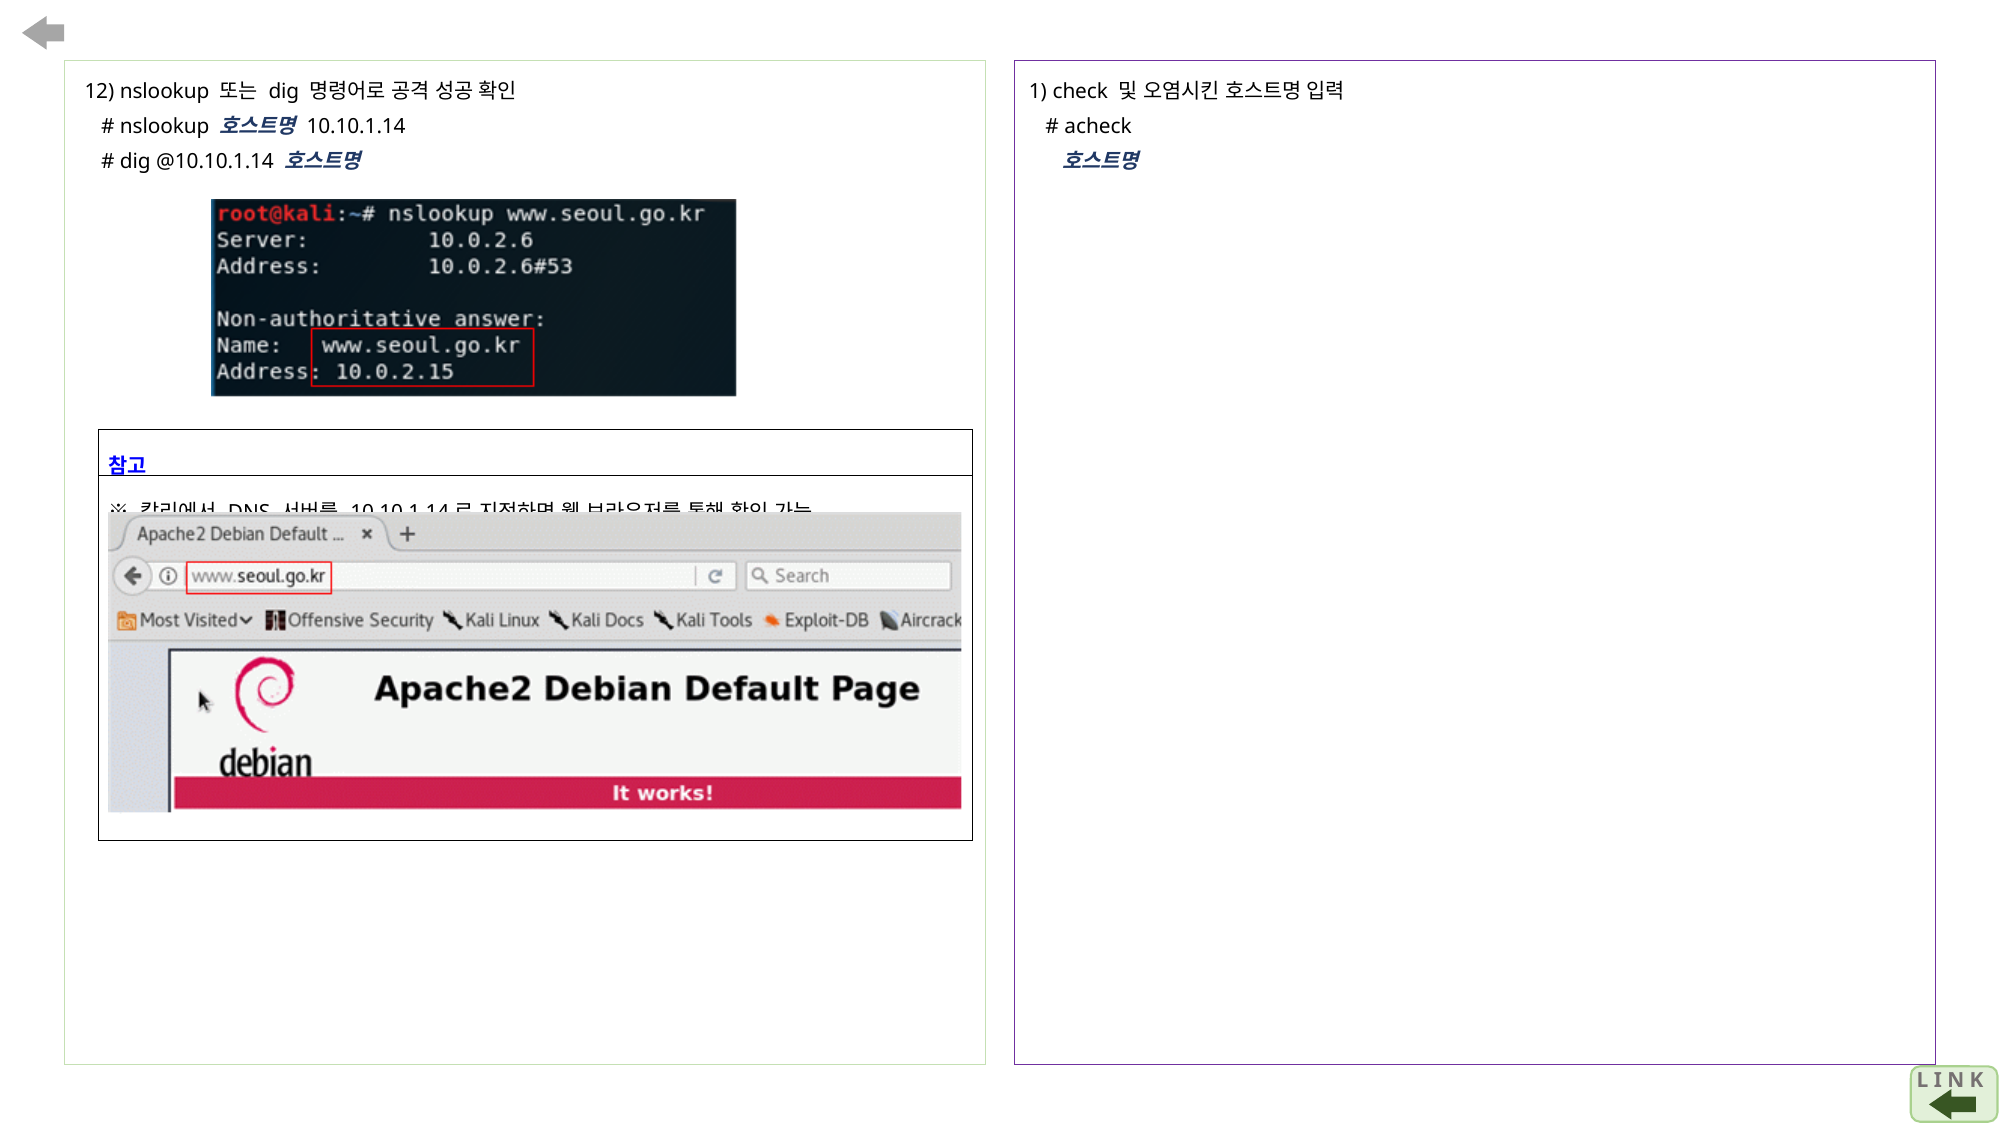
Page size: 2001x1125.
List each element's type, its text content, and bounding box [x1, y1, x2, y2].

picture [108, 512, 963, 814]
text_box 1) check 및 오염시킨 호스트명 입력 # acheck 호스트명 [1014, 60, 1936, 1065]
text_box 12) nslookup 또는 dig 명령어로 공격 성공 확인 # nslookup 호스트명 10.10.1.14 # dig @10.10.1.14 호스트명 [64, 60, 986, 1065]
picture [211, 199, 738, 398]
text_box [20, 13, 66, 52]
table_cell ※ 칼리에서 DNS 서버를 10.10.1.14로 지정하면 웹 브라우저를 통해 확인 가능 [99, 476, 972, 840]
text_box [1901, 1059, 2000, 1125]
table_header 참고 [99, 430, 972, 475]
